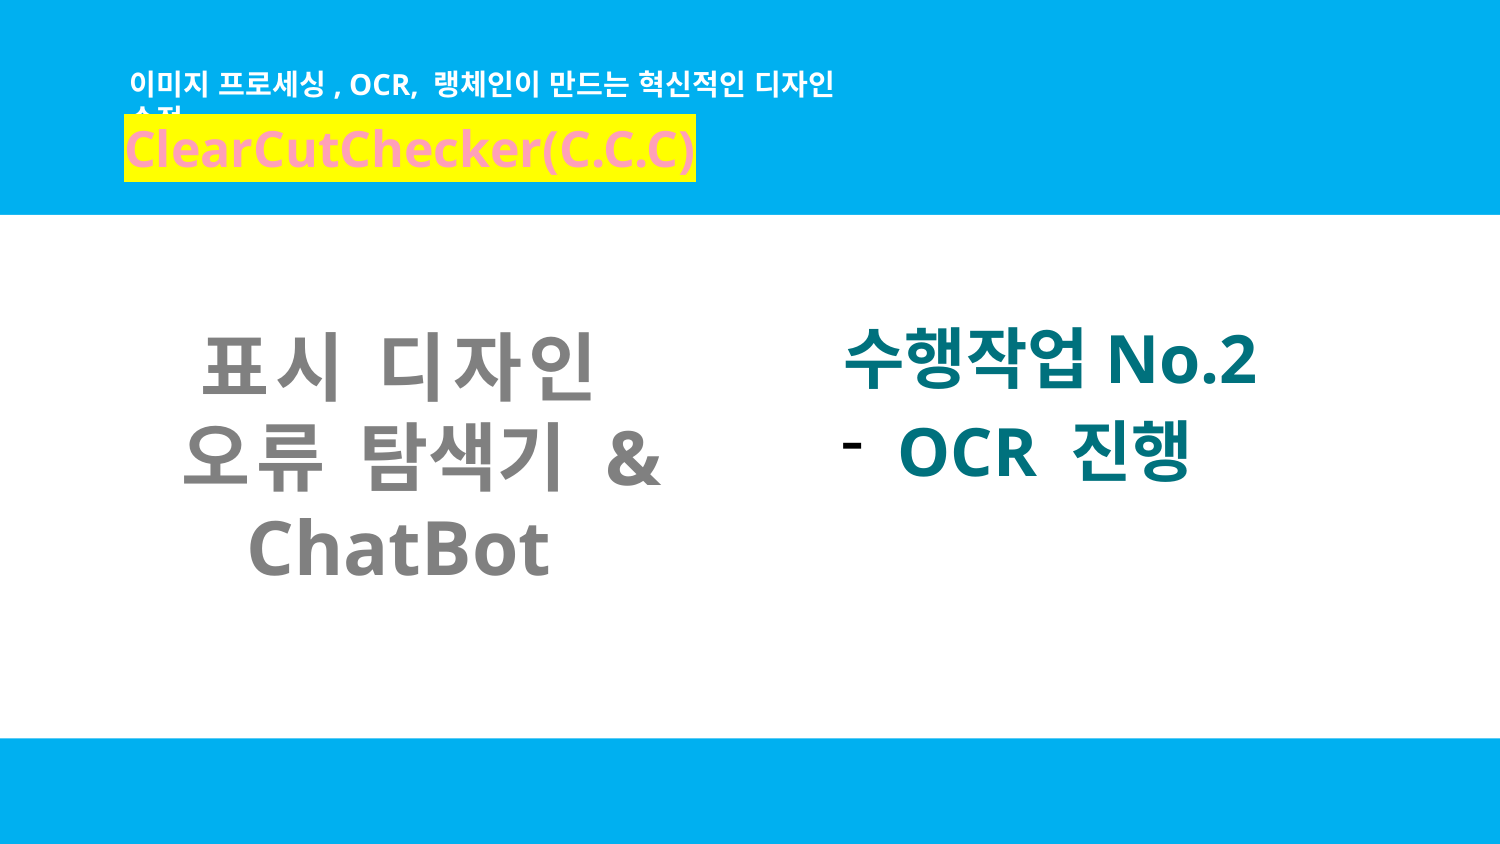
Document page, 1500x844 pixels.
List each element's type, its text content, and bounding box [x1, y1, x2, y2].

text_box 이미지 프로세싱, OCR, 랭체인이 만드는 혁신적인 디자인 수정 [114, 59, 877, 144]
text_box OCR 진행 [826, 402, 1209, 498]
text_box 수행작업No.2 [828, 309, 1273, 404]
text_box 표시 디자인 오류 탐색기 & ChatBot [89, 312, 709, 638]
text_box ClearCutChecker(C.C.C) [109, 109, 711, 185]
text_box [0, 213, 1500, 741]
